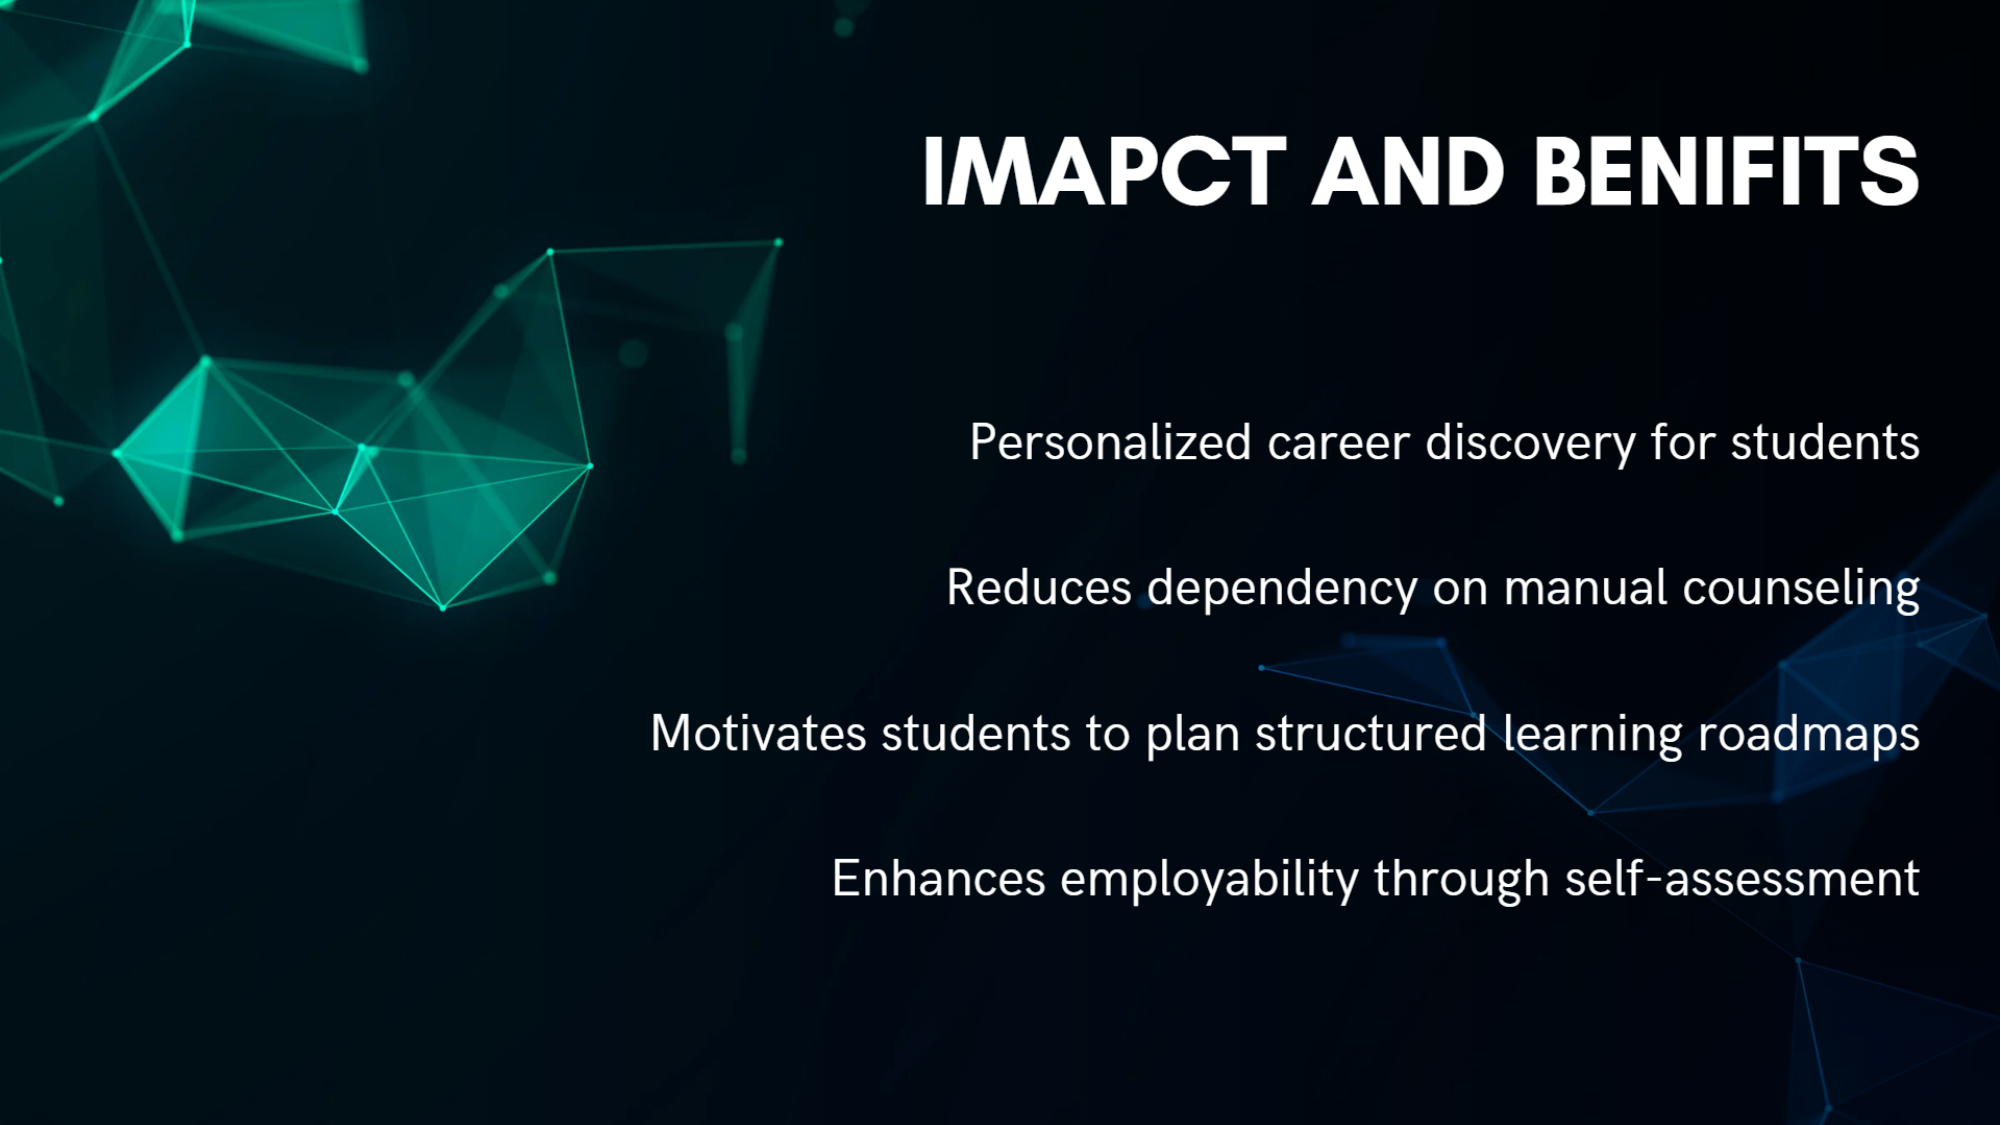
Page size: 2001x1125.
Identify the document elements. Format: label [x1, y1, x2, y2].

list [0, 0, 2000, 1125]
